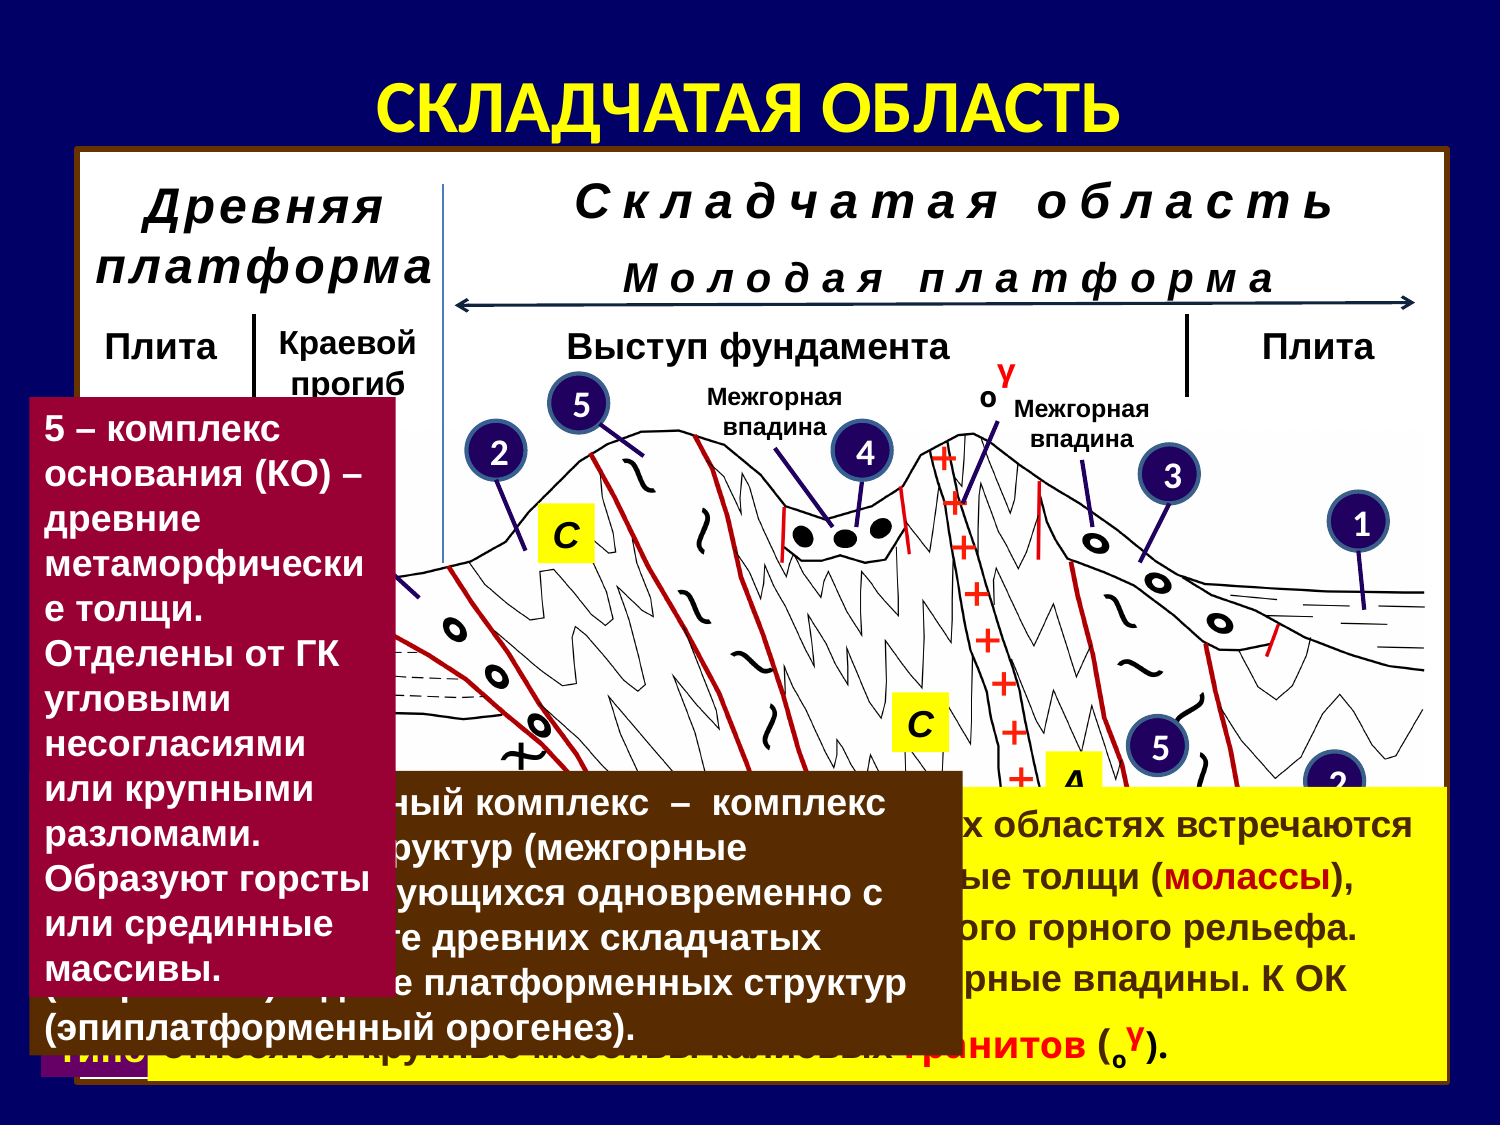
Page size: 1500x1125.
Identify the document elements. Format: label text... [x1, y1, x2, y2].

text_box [997, 385, 1167, 528]
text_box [864, 420, 892, 501]
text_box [324, 479, 420, 599]
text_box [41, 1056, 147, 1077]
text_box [537, 503, 950, 754]
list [74, 429, 1426, 839]
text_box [1328, 491, 1389, 610]
text_box Плита [89, 314, 233, 375]
text_box Древняя платформа [80, 166, 448, 301]
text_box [690, 373, 860, 501]
title СКЛАДЧАТАЯ ОБЛАСТЬ [74, 44, 1426, 162]
text_box [75, 147, 1449, 1084]
text_box Выступ фундамента [551, 318, 965, 375]
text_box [962, 337, 1034, 504]
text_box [466, 420, 526, 551]
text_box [1139, 444, 1200, 563]
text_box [253, 314, 434, 411]
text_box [454, 243, 1416, 310]
text_box 4 – дейтероорогенный комплекс – комплекс горных пород и структур (межгорные впадины), формирующихся одновременно с ростом гор на месте древних складчатых (вторичный) и даже платформенных структур (эпиплатформенный орогенез). [29, 847, 963, 1056]
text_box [548, 373, 644, 457]
text_box 5 – комплекс основания (КО) – древние метаморфические толщи. Отделены от ГК угловыми несогласиями или крупными разломами. Образуют горсты или срединные массивы. [29, 397, 396, 997]
text_box Складчатая область [559, 160, 1349, 236]
text_box 3 – орогенный комплекс (ОК). В складчатых областях встречаются грубые, преимущественно континентальные толщи (молассы), накапливающиеся в условиях расчлененного горного рельефа. Они выполняют краевые прогибы и межгорные впадины. К ОК относятся крупные массивы калиевых гранитов (оᵞ). [147, 786, 1447, 1081]
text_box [1186, 314, 1391, 398]
